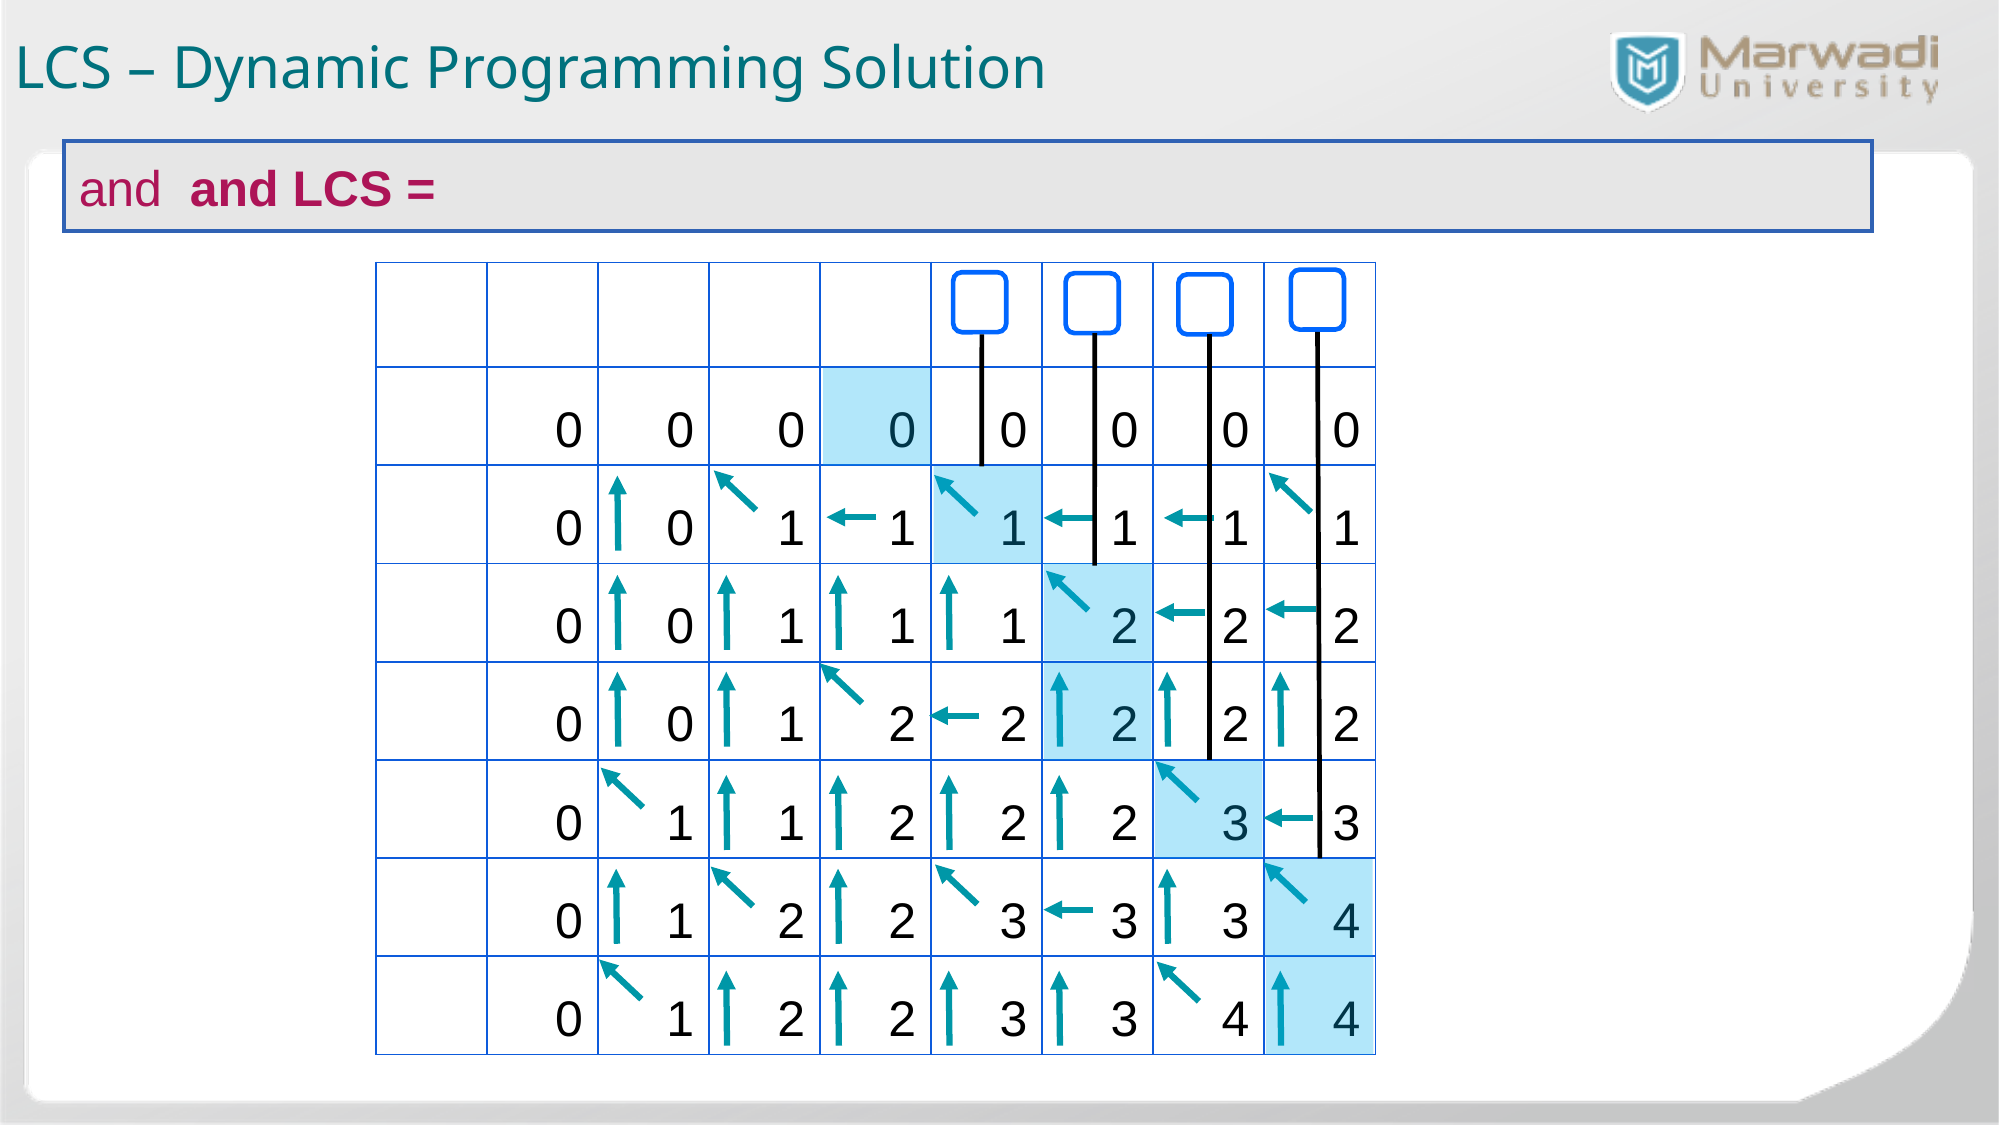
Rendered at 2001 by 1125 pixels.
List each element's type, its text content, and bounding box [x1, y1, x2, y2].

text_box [598, 959, 642, 1000]
text_box [951, 270, 1009, 335]
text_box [933, 474, 977, 515]
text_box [1156, 961, 1200, 1002]
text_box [934, 864, 978, 905]
text_box [1043, 563, 1152, 661]
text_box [600, 767, 644, 808]
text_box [713, 470, 757, 511]
text_box [1176, 272, 1234, 337]
title LCS – Dynamic Programming Solution [0, 0, 2000, 117]
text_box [710, 866, 754, 907]
text_box [1264, 858, 1373, 957]
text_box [1268, 472, 1312, 513]
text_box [819, 663, 863, 704]
text_box [1265, 957, 1374, 1055]
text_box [1045, 570, 1089, 611]
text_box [1317, 331, 1321, 859]
picture [0, 117, 1999, 1125]
text_box [933, 466, 1042, 564]
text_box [1155, 760, 1198, 802]
text_box [823, 367, 931, 466]
text_box [1154, 760, 1263, 859]
text_box [1043, 662, 1152, 761]
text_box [1263, 862, 1307, 903]
text_box [1063, 271, 1121, 336]
text_box [1288, 267, 1347, 332]
